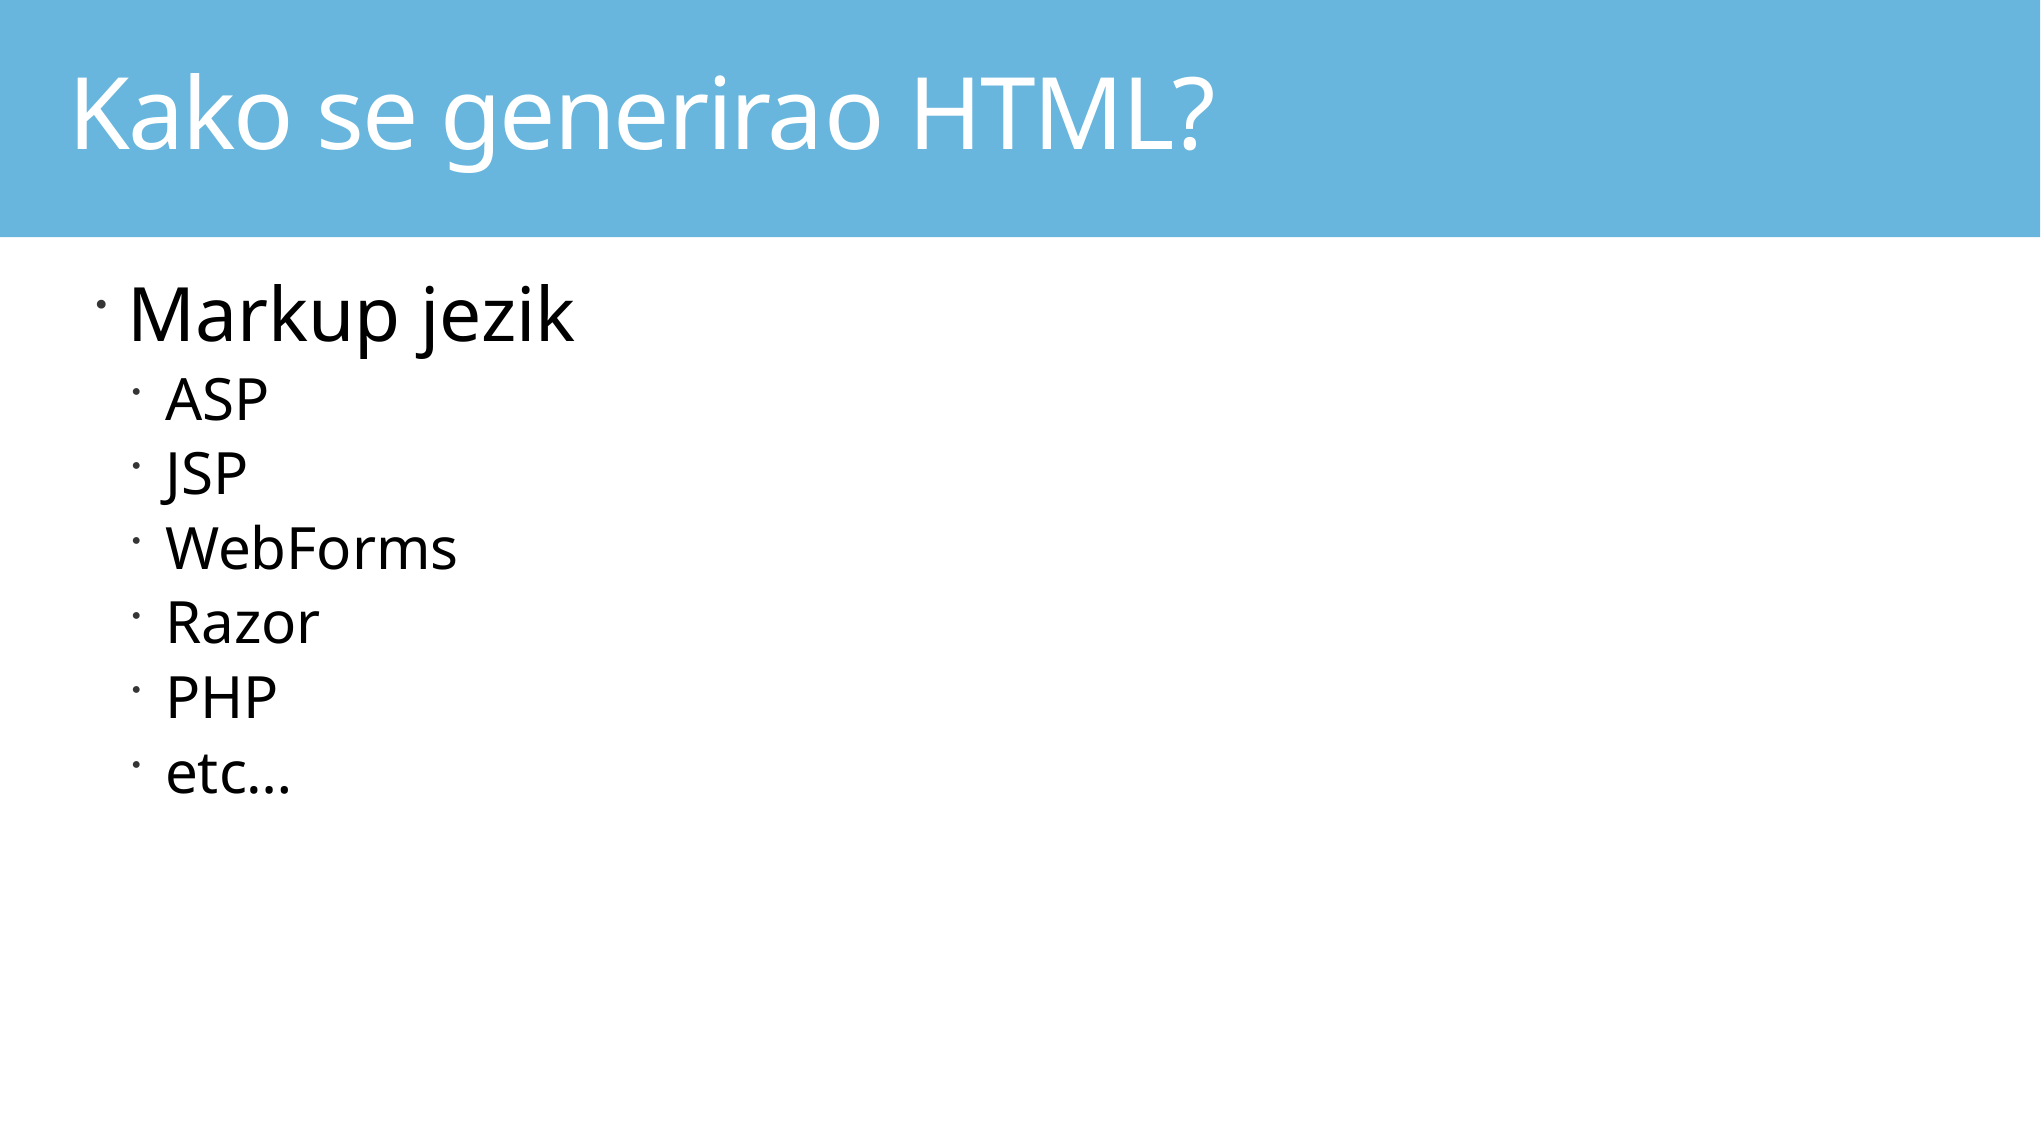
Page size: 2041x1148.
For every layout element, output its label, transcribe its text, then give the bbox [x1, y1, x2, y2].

title Kako se generirao HTML? [45, 48, 1996, 199]
list Markup jezik ASP JSP WebForms Razor PHP etc… [66, 262, 2014, 919]
